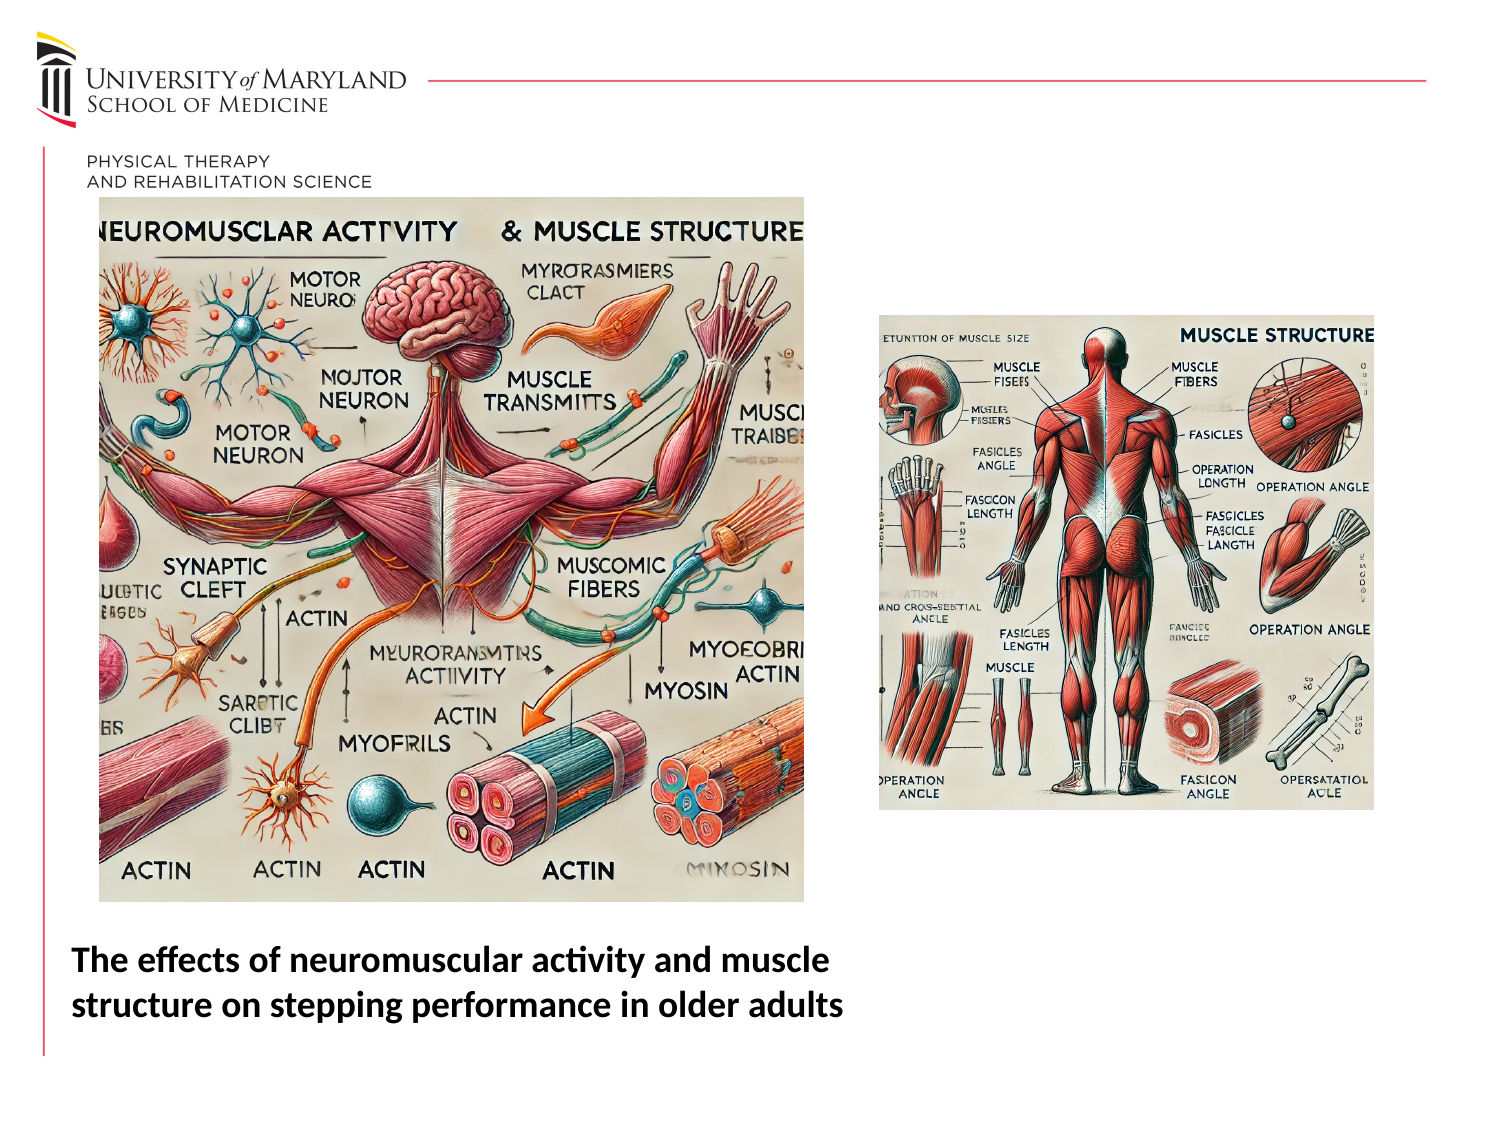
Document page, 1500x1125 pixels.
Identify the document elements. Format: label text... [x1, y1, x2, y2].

text_box The effects of neuromuscular activity and muscle structure on stepping performance in older adults [56, 927, 880, 1033]
picture [0, 0, 1500, 1125]
